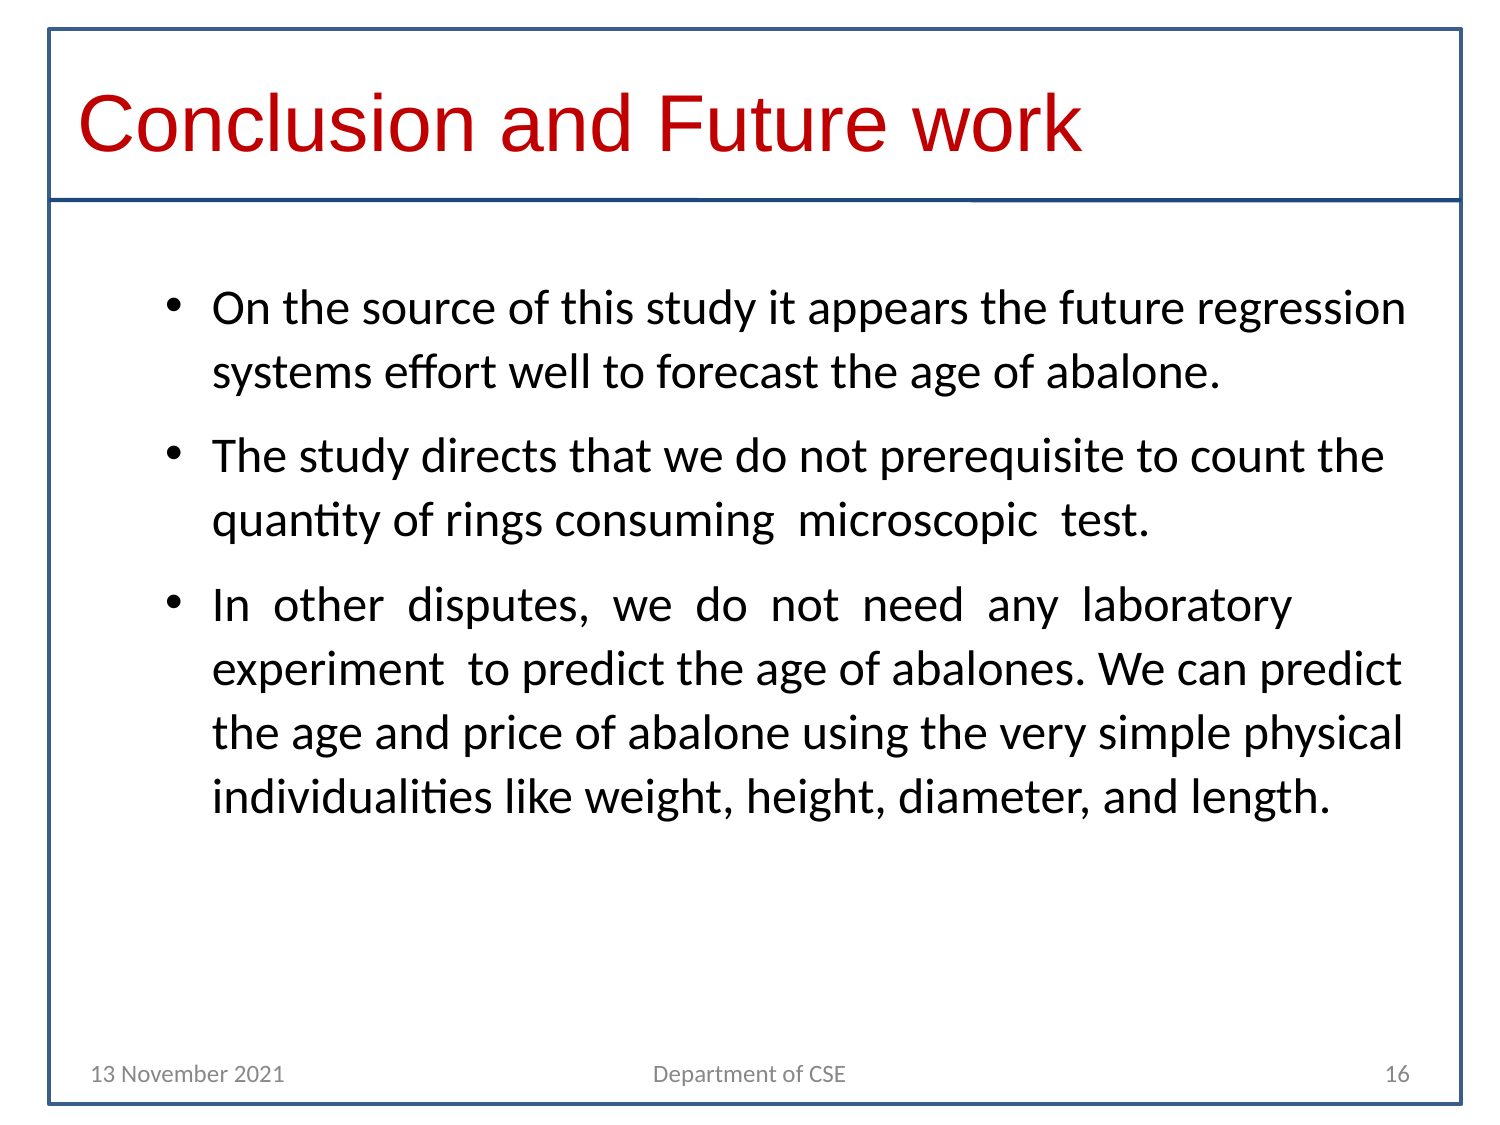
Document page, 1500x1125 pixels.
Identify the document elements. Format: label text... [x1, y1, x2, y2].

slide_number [75, 1042, 425, 1103]
title Conclusion and Future work [62, 62, 1413, 175]
list On the source of this study it appears the future regression systems effort well to forecast the age of abalone. The study directs that we do not prerequisite to count the quantity of rings consuming microscopic test. In other disputes, we do not need any laboratory experiment to predict the age of abalones. We can predict the age and price of abalone using the very simple physical individualities like weight, height, diameter, and length. [75, 262, 1438, 1013]
slide_number 16 [1074, 1042, 1425, 1103]
footer Department of CSE [512, 1042, 988, 1103]
